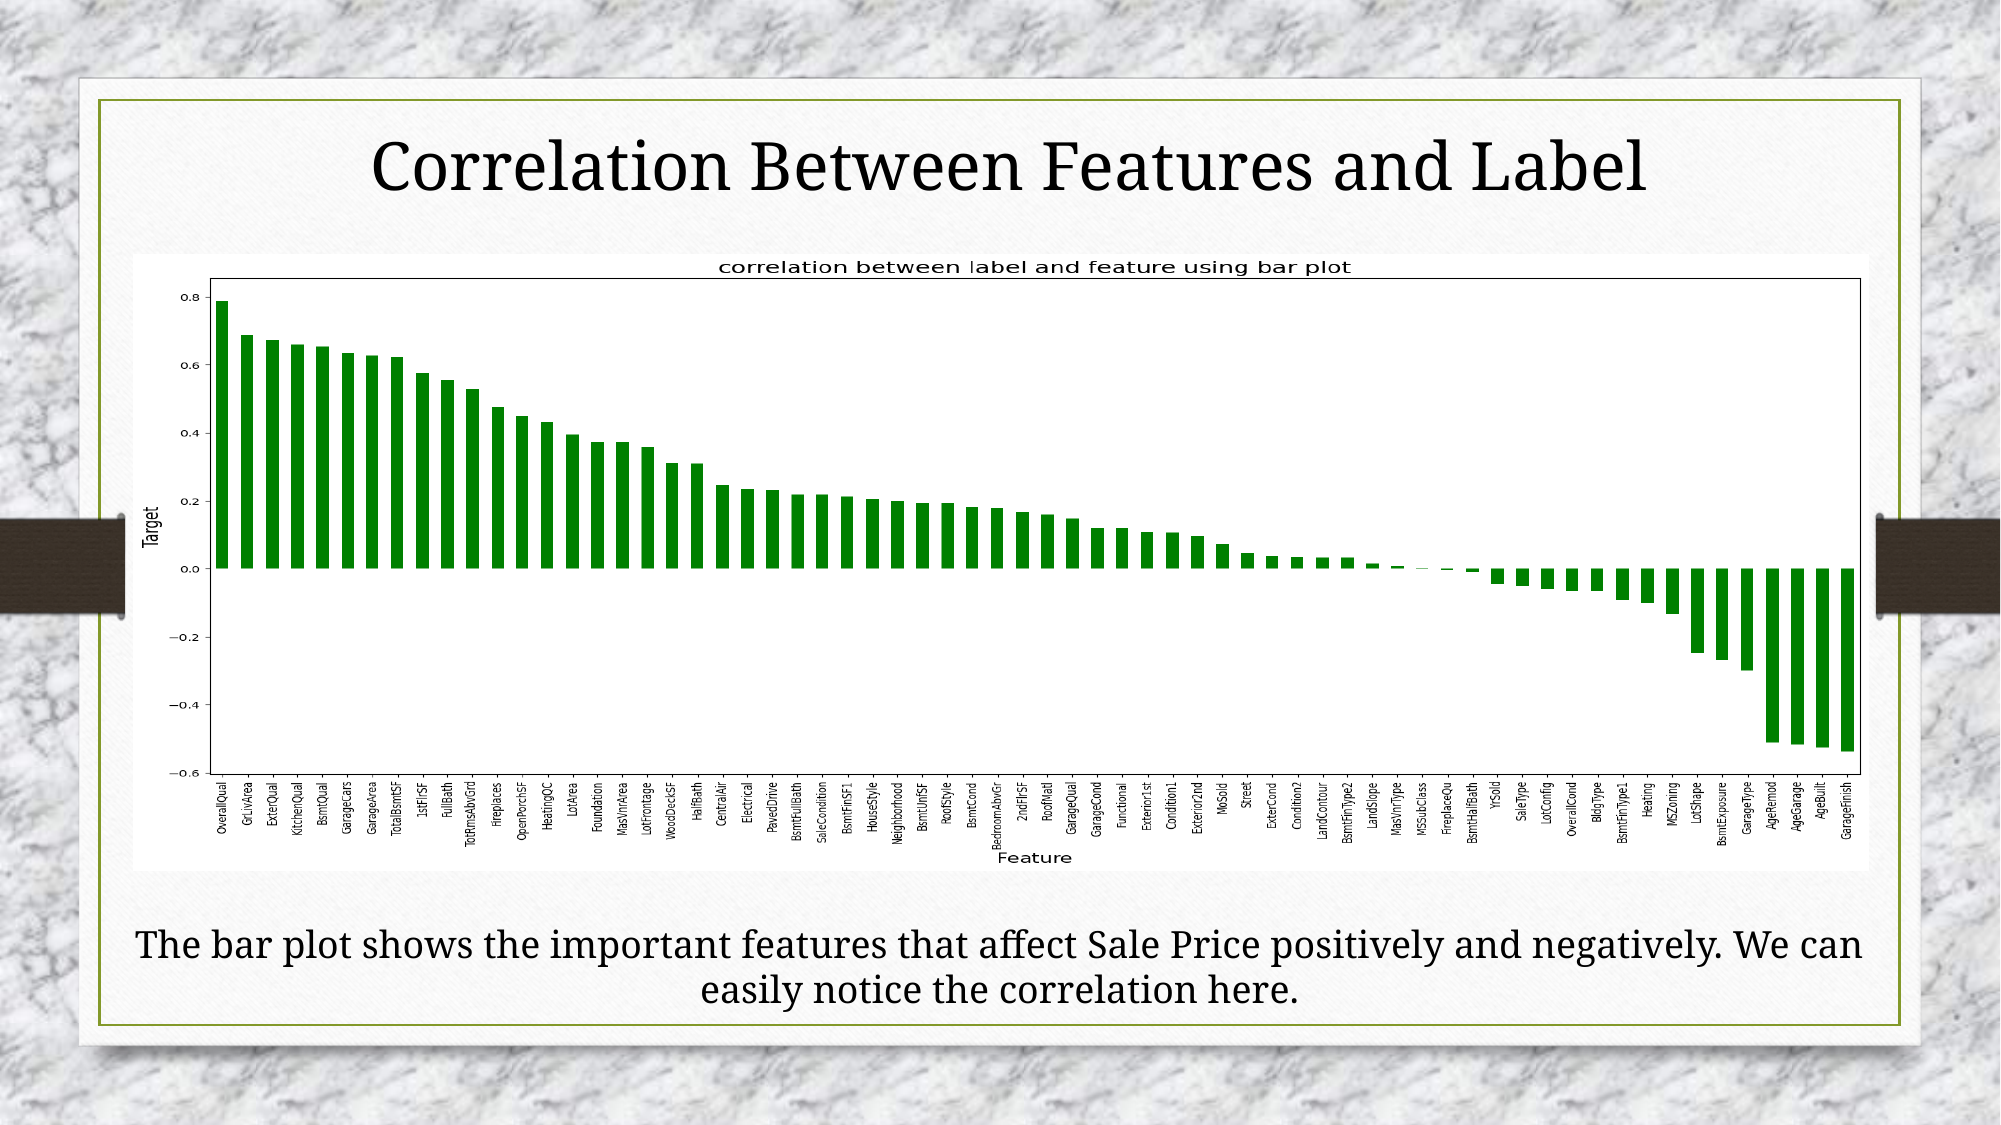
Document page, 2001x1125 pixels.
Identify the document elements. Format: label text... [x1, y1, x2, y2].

picture [0, 0, 2001, 1125]
text_box Correlation Between Features and Label [113, 116, 1906, 211]
text_box The bar plot shows the important features that affect Sale Price positively and negatively. We can easily notice the correlation here. [94, 913, 1906, 1019]
